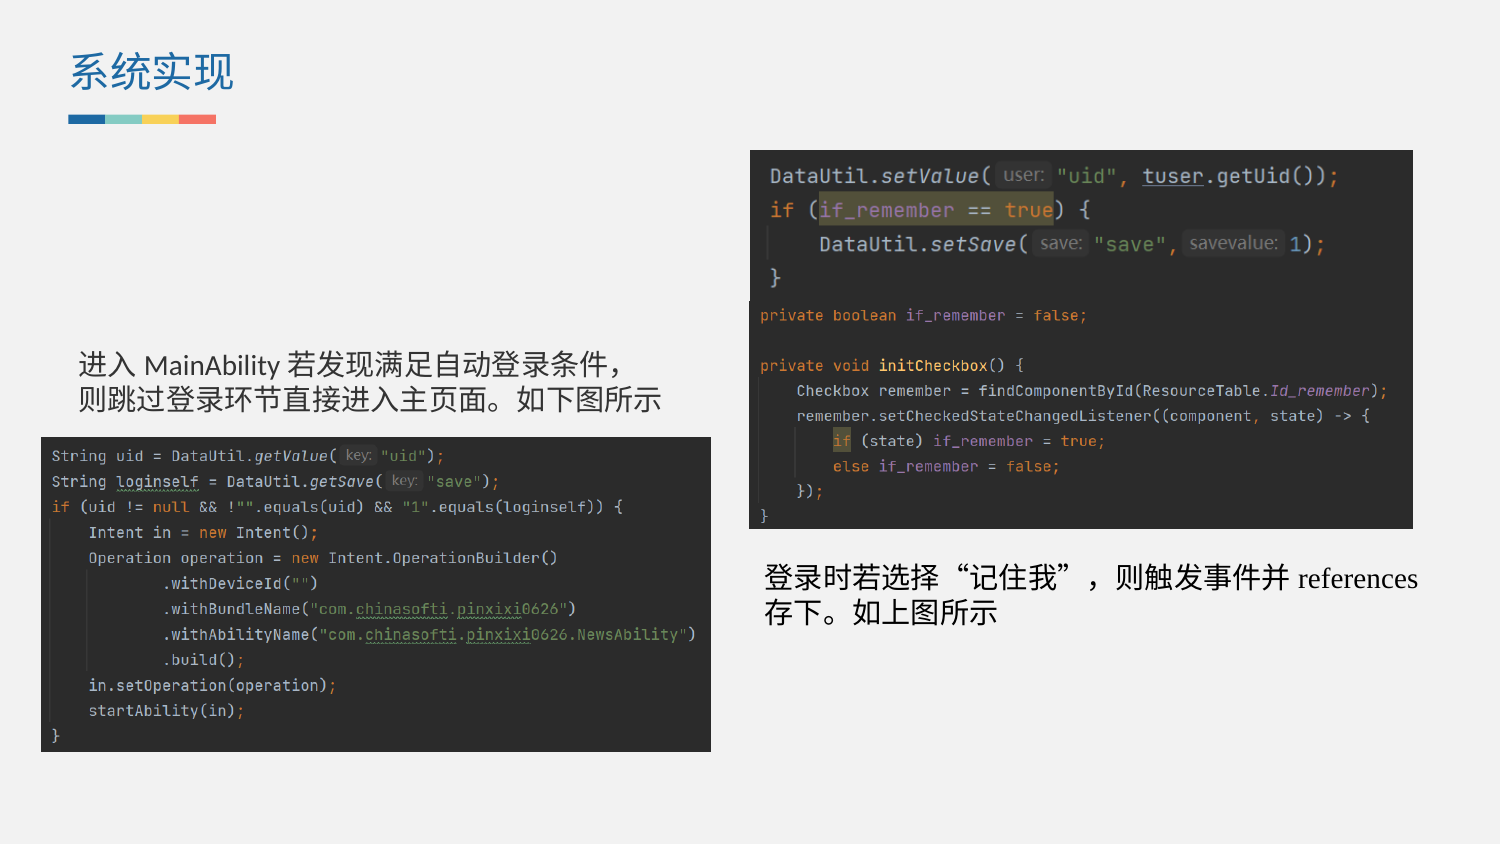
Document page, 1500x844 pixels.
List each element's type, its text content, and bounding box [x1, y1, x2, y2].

picture [41, 437, 711, 752]
text_box 进入MainAbility若发现满足自动登录条件，则跳过登录环节直接进入主页面。如下图所示 [63, 339, 679, 424]
text_box 登录时若选择“记住我”，则触发事件并references存下。如上图所示 [749, 551, 1446, 637]
picture [749, 149, 1414, 529]
text_box 系统实现 [68, 45, 524, 96]
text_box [68, 114, 217, 125]
